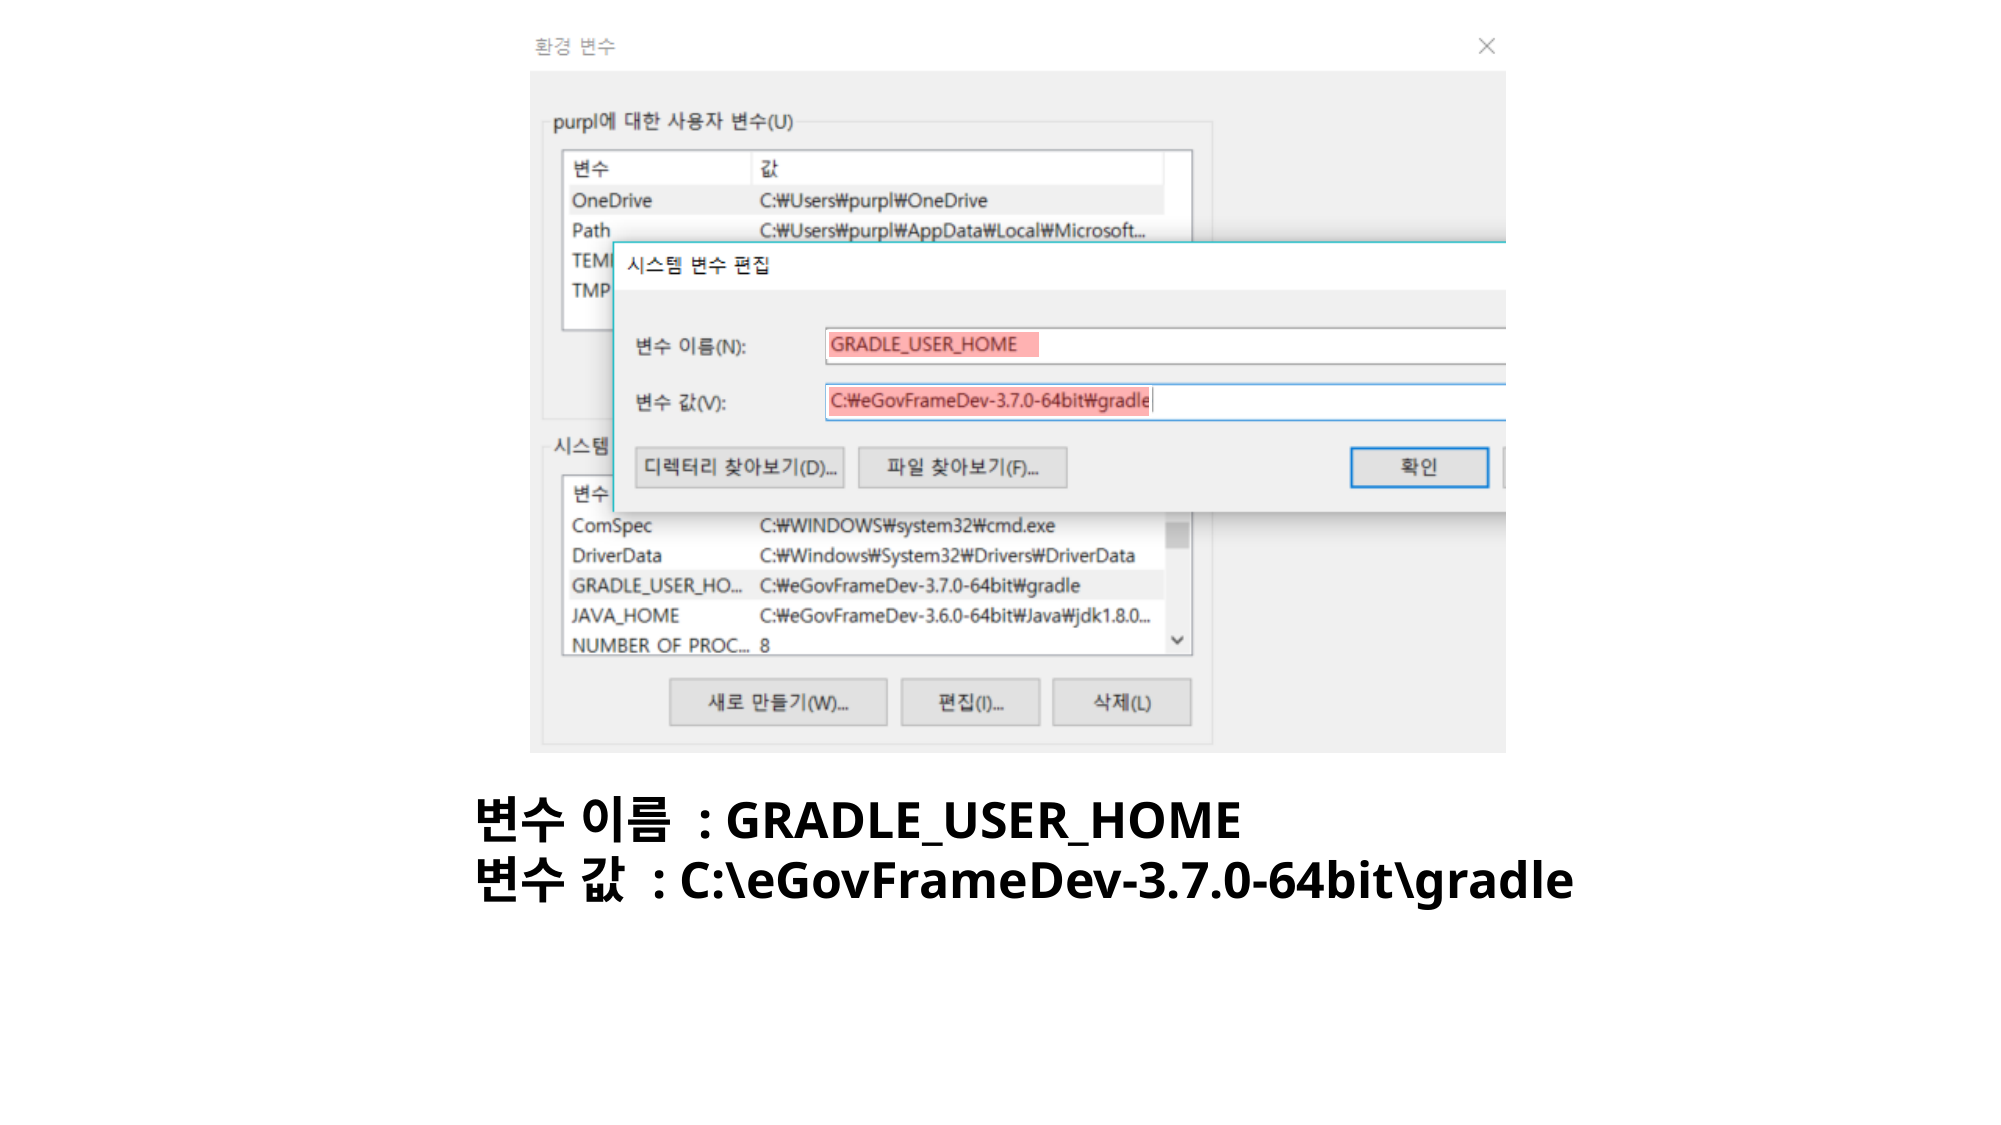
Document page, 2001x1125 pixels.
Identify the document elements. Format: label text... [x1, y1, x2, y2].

picture [530, 29, 1506, 753]
text_box 변수 이름 : GRADLE_USER_HOME 변수 값 : C:\eGovFrameDev-3.7.0-64bit\gradle [459, 781, 1621, 916]
